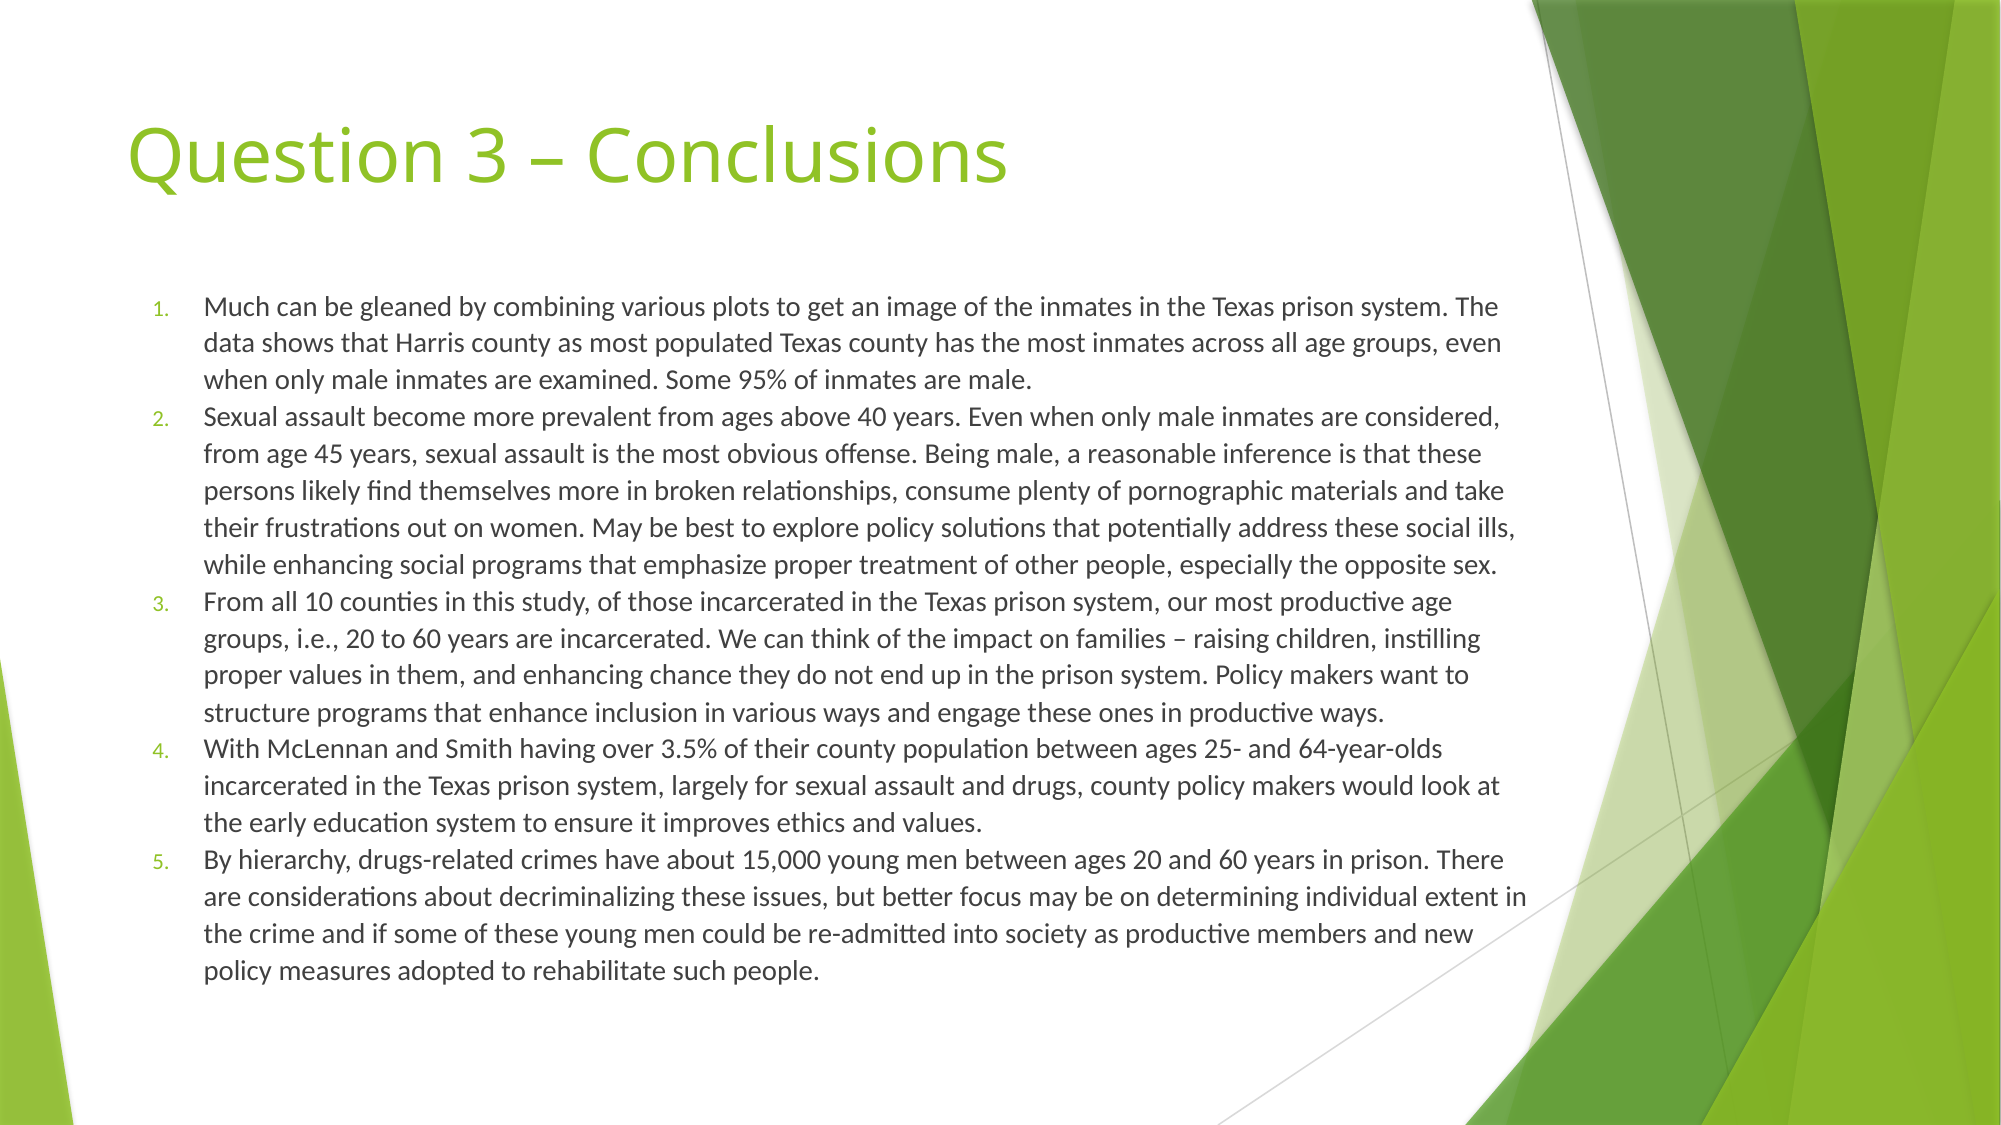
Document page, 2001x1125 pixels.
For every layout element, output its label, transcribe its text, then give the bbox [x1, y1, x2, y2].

list Much can be gleaned by combining various plots to get an image of the inmates in the Texas prison system. The data shows that Harris county as most populated Texas county has the most inmates across all age groups, even when only male inmates are examined. Some 95% of inmates are male. Sexual assault become more prevalent from ages above 40 years. Even when only male inmates are considered, from age 45 years, sexual assault is the most obvious offense. Being male, a reasonable inference is that these persons likely find themselves more in broken relationships, consume plenty of pornographic materials and take their frustrations out on women. May be best to explore policy solutions that potentially address these social ills, while enhancing social programs that emphasize proper treatment of other people, especially the opposite sex. From all 10 counties in this study, of those incarcerated in the Texas prison system, our most productive age groups, i.e., 20 to 60 years are incarcerated. We can think of the impact on families – raising children, instilling proper values in them, and enhancing chance they do not end up in the prison system. Policy makers want to structure programs that enhance inclusion in various ways and engage these ones in productive ways. With McLennan and Smith having over 3.5% of their county population between ages 25- and 64-year-olds incarcerated in the Texas prison system, largely for sexual assault and drugs, county policy makers would look at the early education system to ensure it improves ethics and values. By hierarchy, drugs-related crimes have about 15,000 young men between ages 20 and 60 years in prison. There are considerations about decriminalizing these issues, but better focus may be on determining individual extent in the crime and if some of these young men could be re-admitted into society as productive members and new policy measures adopted to rehabilitate such people. [137, 277, 1548, 1014]
title Question 3 – Conclusions [111, 99, 1522, 317]
